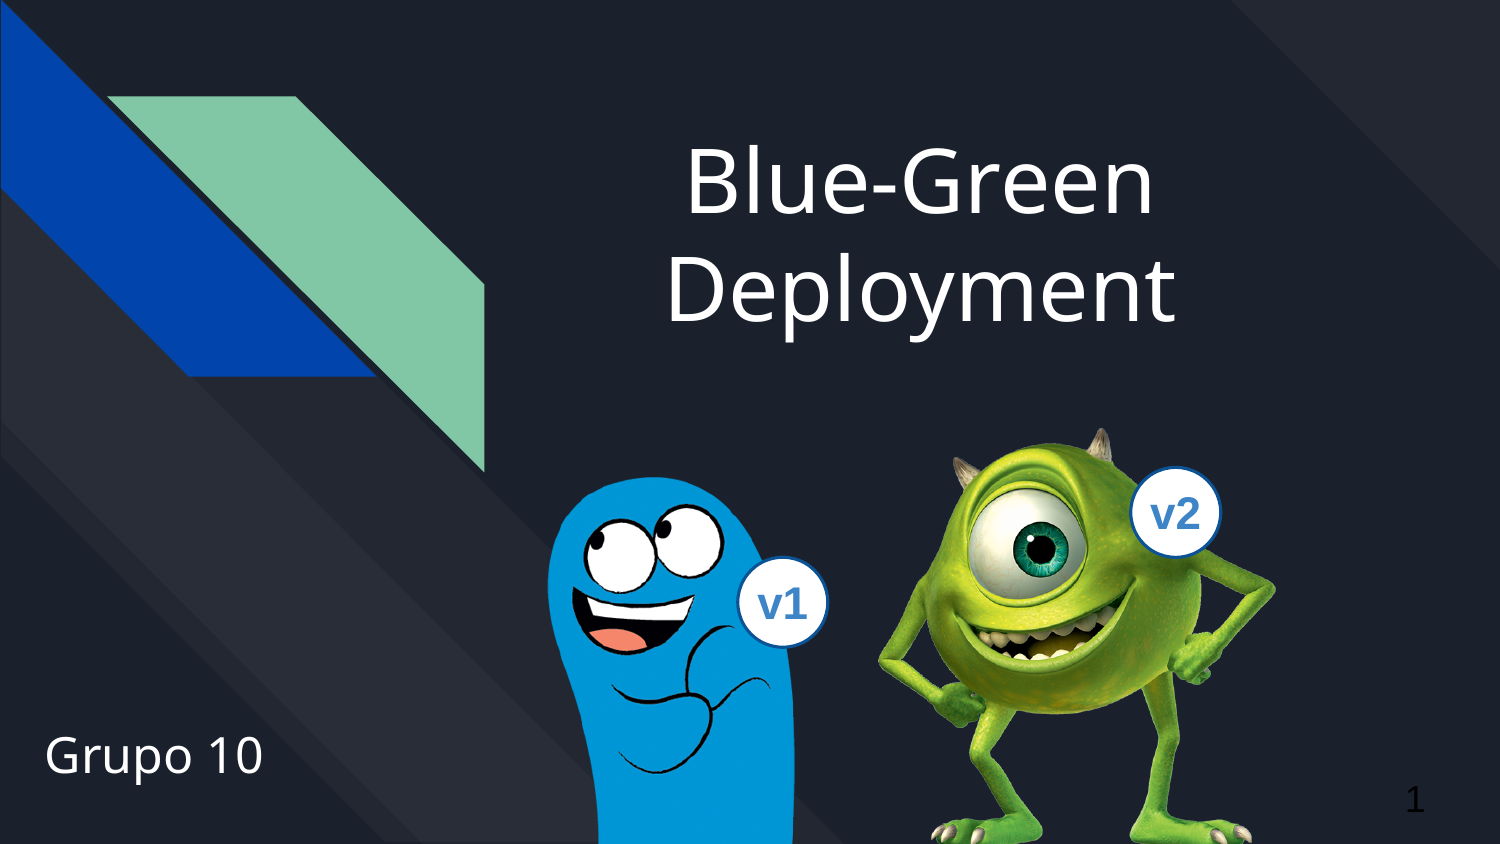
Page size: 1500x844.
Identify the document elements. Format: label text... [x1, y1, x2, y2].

picture [584, 505, 724, 593]
title Blue-Green Deployment [508, 109, 1332, 369]
picture [625, 626, 730, 756]
slide_number ‹#› [1389, 764, 1480, 830]
picture [855, 426, 1285, 844]
subtitle Grupo 10 [22, 709, 279, 792]
picture [485, 450, 844, 844]
picture [670, 758, 688, 770]
picture [572, 588, 694, 655]
